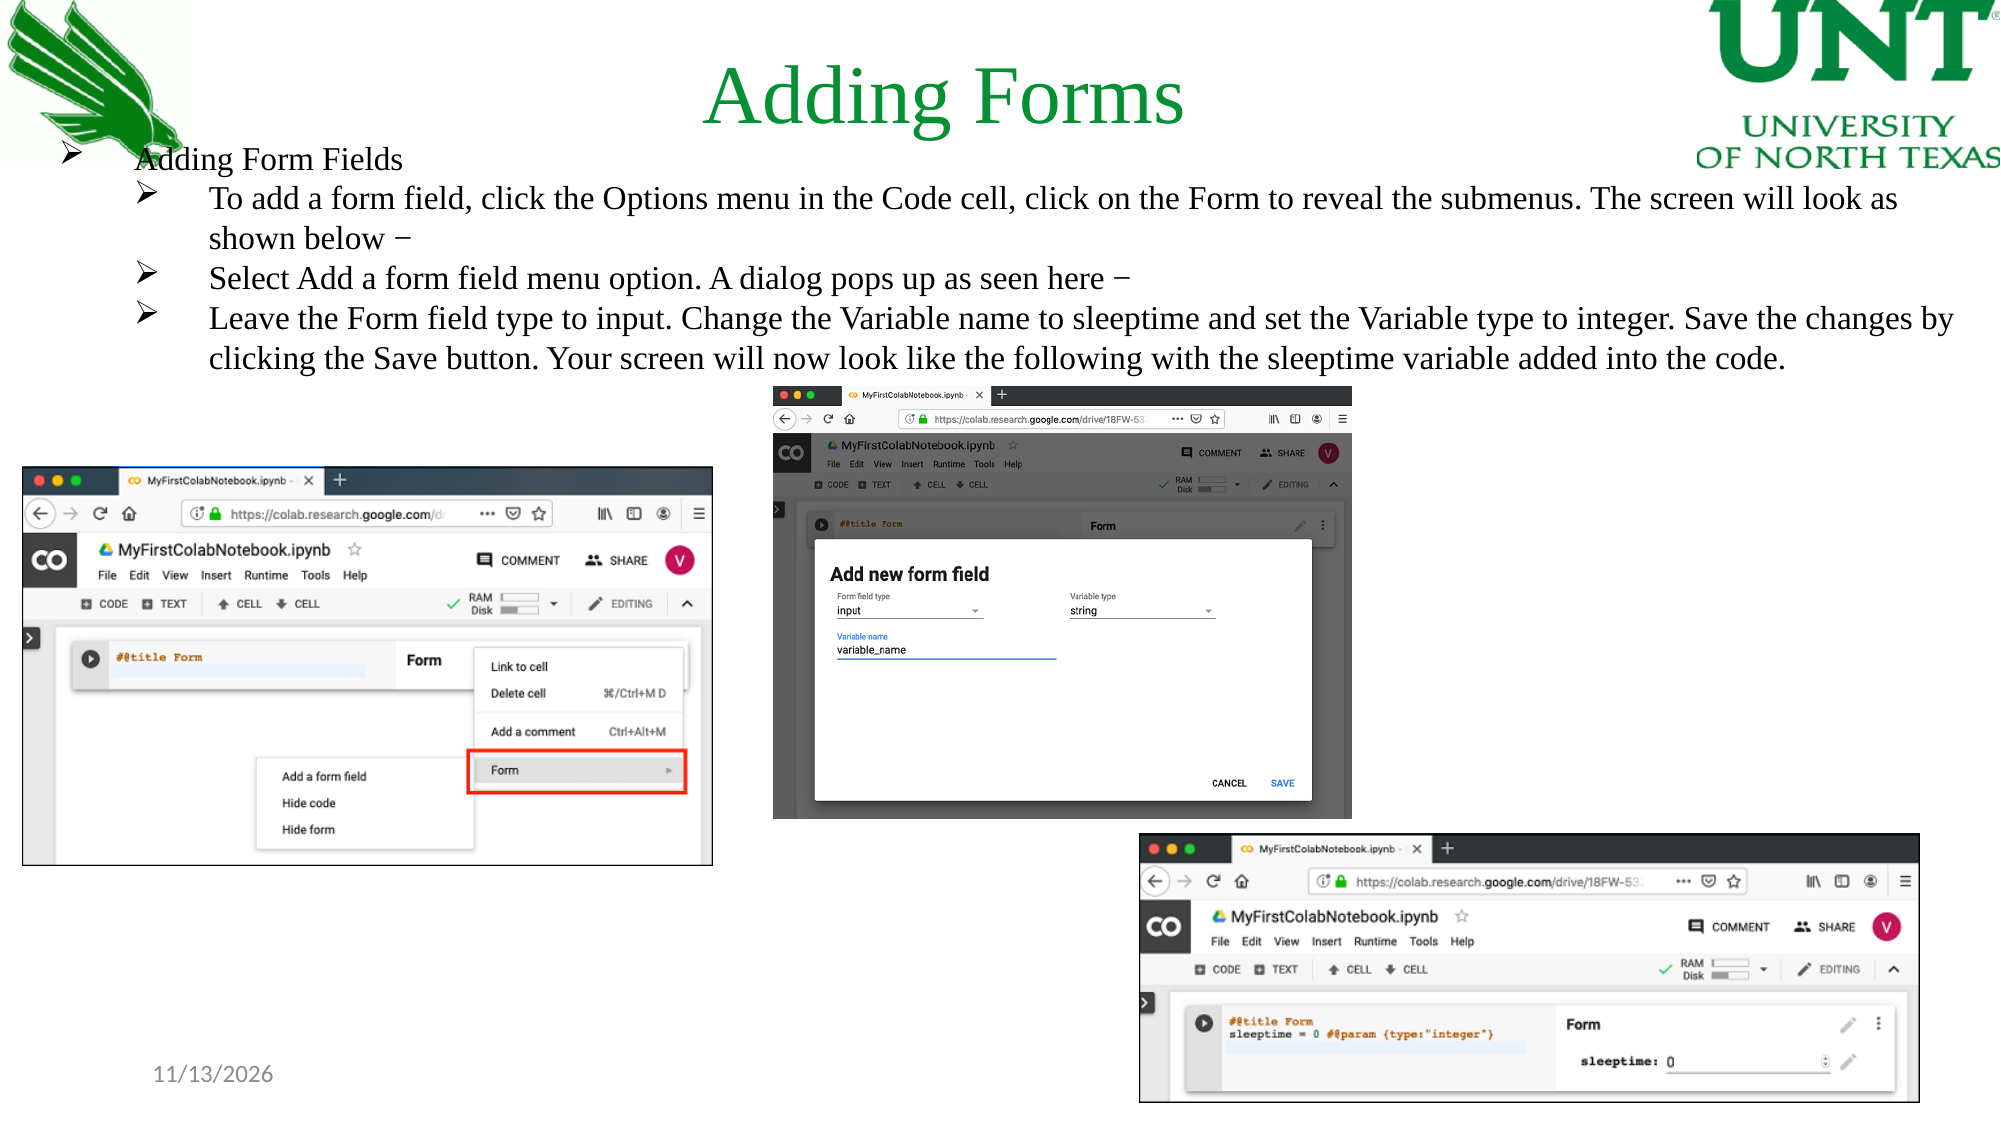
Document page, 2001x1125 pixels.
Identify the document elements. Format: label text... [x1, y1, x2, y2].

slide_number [137, 1042, 588, 1103]
title Adding Forms [244, 0, 1645, 129]
text_box Adding Form Fields To add a form field, click the Options menu in the Code cell, click on the Form to reveal the submenus. The screen will look as shown below − Select Add a form field menu option. A dialog pops up as seen here − Leave the Form field type to input. Change the Variable name to sleeptime and set the Variable type to integer. Save the changes by clicking the Save button. Your screen will now look like the following with the sleeptime variable added into the code. [44, 129, 1992, 384]
picture [1697, 0, 2000, 169]
picture [773, 386, 1352, 819]
picture [22, 466, 713, 866]
picture [1138, 833, 1920, 1103]
picture [0, 0, 192, 169]
